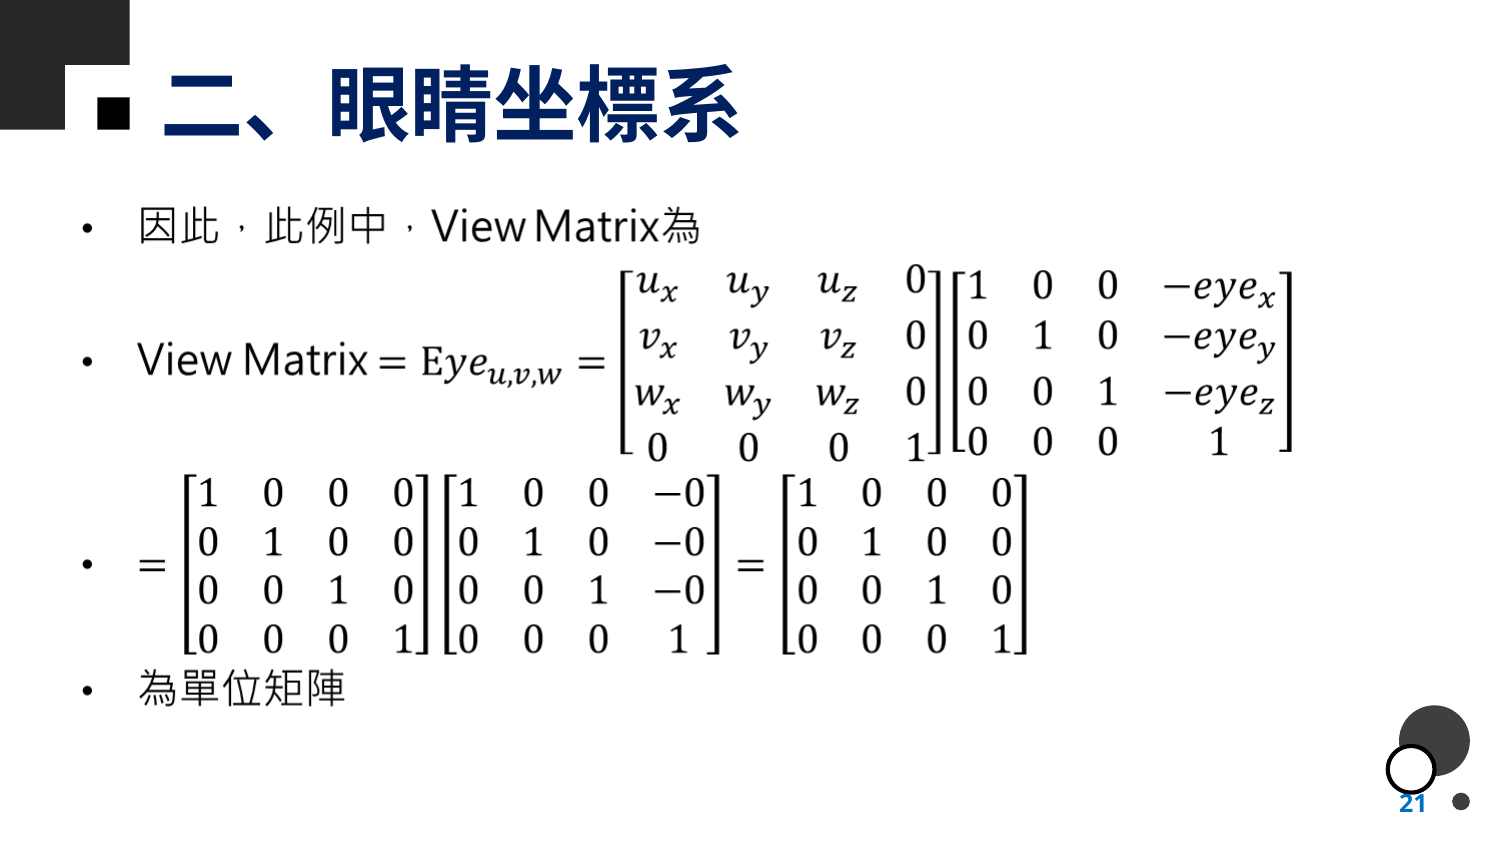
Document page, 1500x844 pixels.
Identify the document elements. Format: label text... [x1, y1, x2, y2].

text_box 二、眼睛坐標系 [145, 32, 845, 173]
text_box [1387, 705, 1471, 811]
text_box [47, 185, 1435, 803]
slide_number 21 [1092, 803, 1443, 827]
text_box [0, 0, 130, 130]
